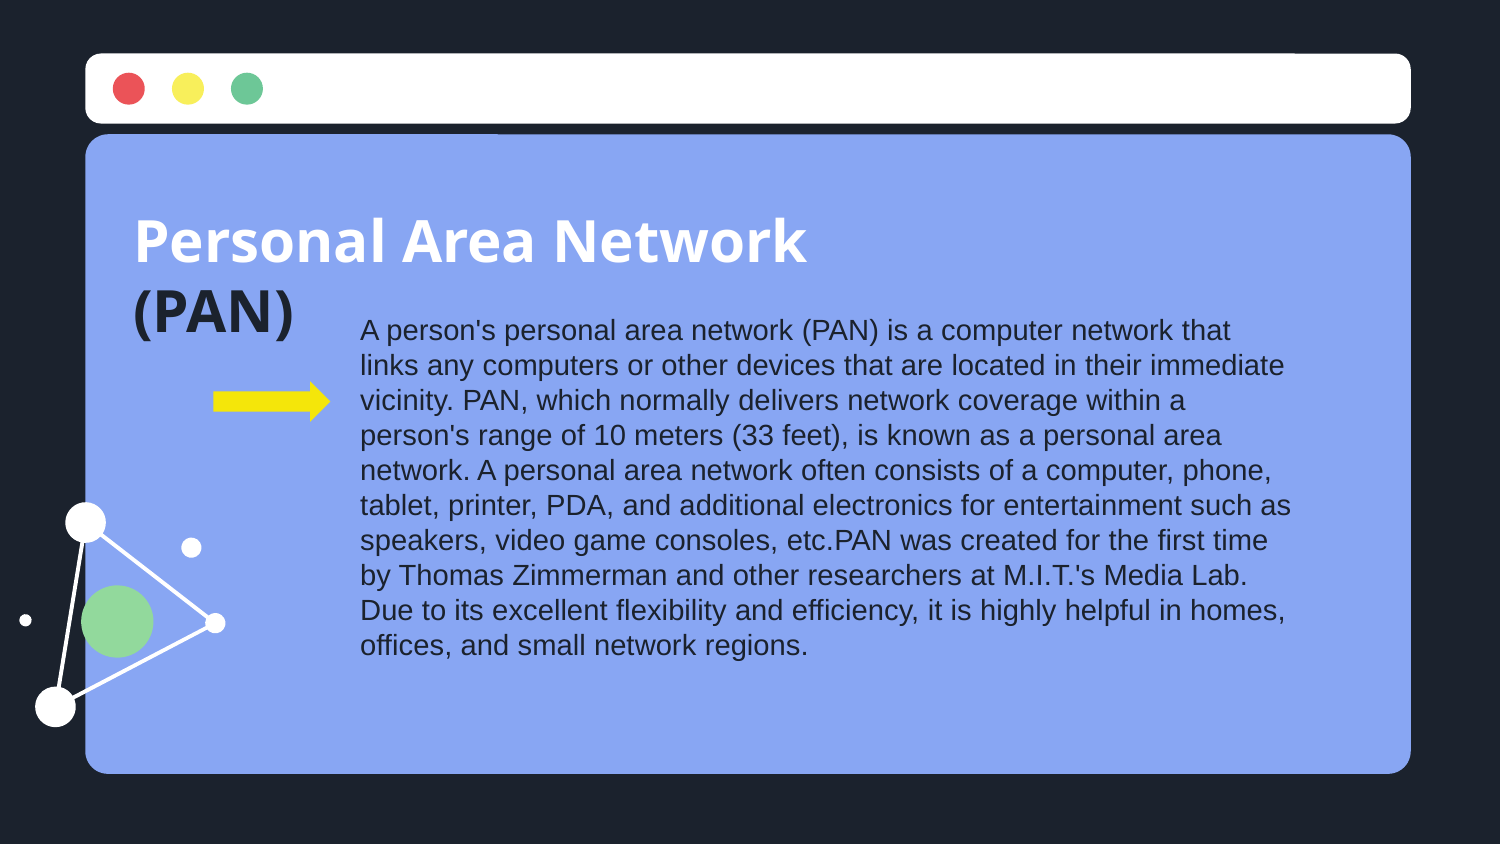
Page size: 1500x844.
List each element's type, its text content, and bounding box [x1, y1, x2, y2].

text_box Personal Area Network (PAN) [118, 228, 1382, 321]
text_box [211, 379, 333, 424]
text_box A person's personal area network (PAN) is a computer network that links any computers or other devices that are located in their immediate vicinity. PAN, which normally delivers network coverage within a person's range of 10 meters (33 feet), is known as a personal area network. A personal area network often consists of a computer, phone, tablet, printer, PDA, and additional electronics for entertainment such as speakers, video game consoles, etc.PAN was created for the first time by Thomas Zimmerman and other researchers at M.I.T.'s Media Lab. Due to its excellent flexibility and efficiency, it is highly helpful in homes, offices, and small network regions. [345, 321, 1309, 739]
